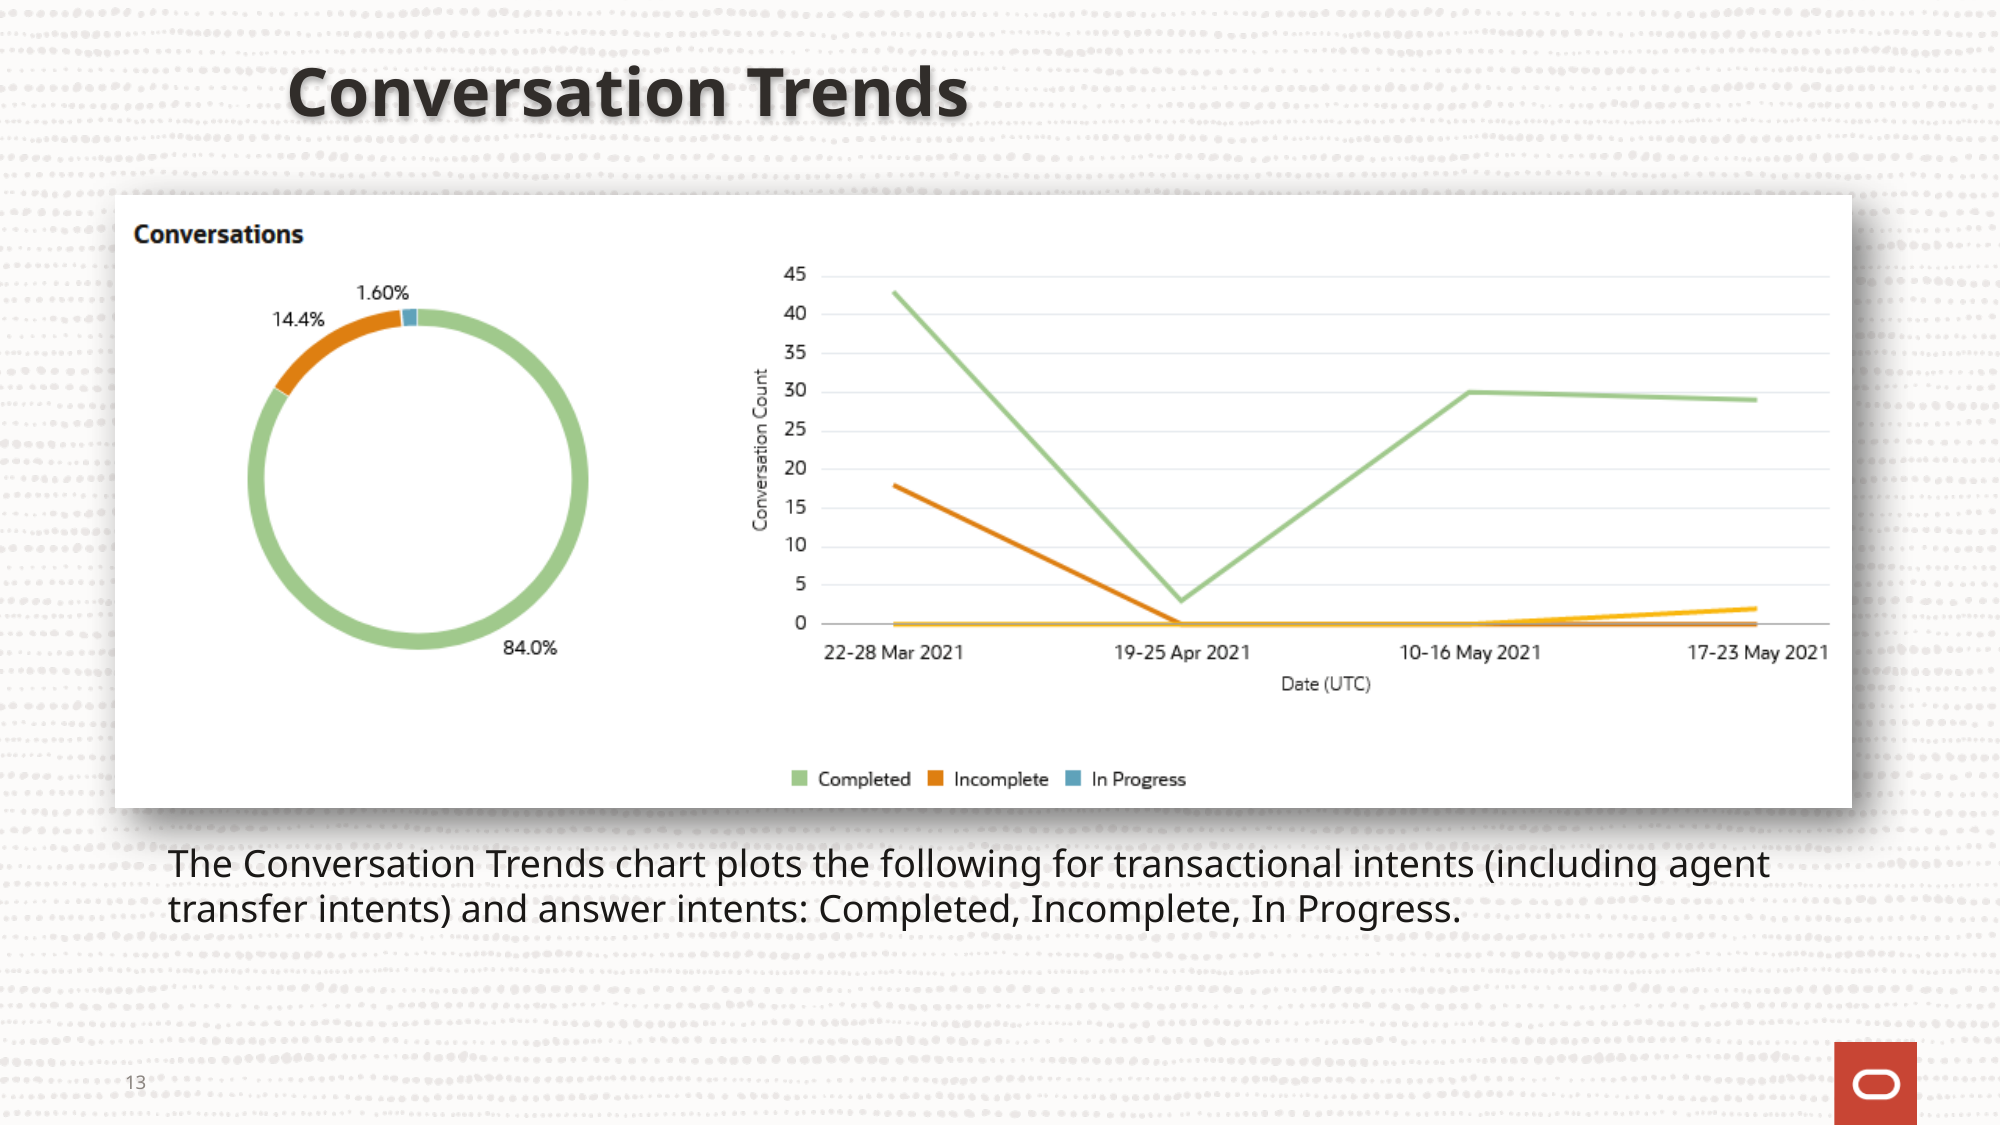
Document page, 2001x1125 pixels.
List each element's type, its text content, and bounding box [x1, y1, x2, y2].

text_box [842, 134, 2000, 844]
picture [0, 0, 2000, 1125]
slide_number 13 [125, 1053, 185, 1114]
text_box Conversation Trends [286, 72, 1539, 132]
text_box The Conversation Trends chart plots the following for transactional intents (including agent transfer intents) and answer intents: Completed, Incomplete, In Progress. [153, 856, 1814, 982]
